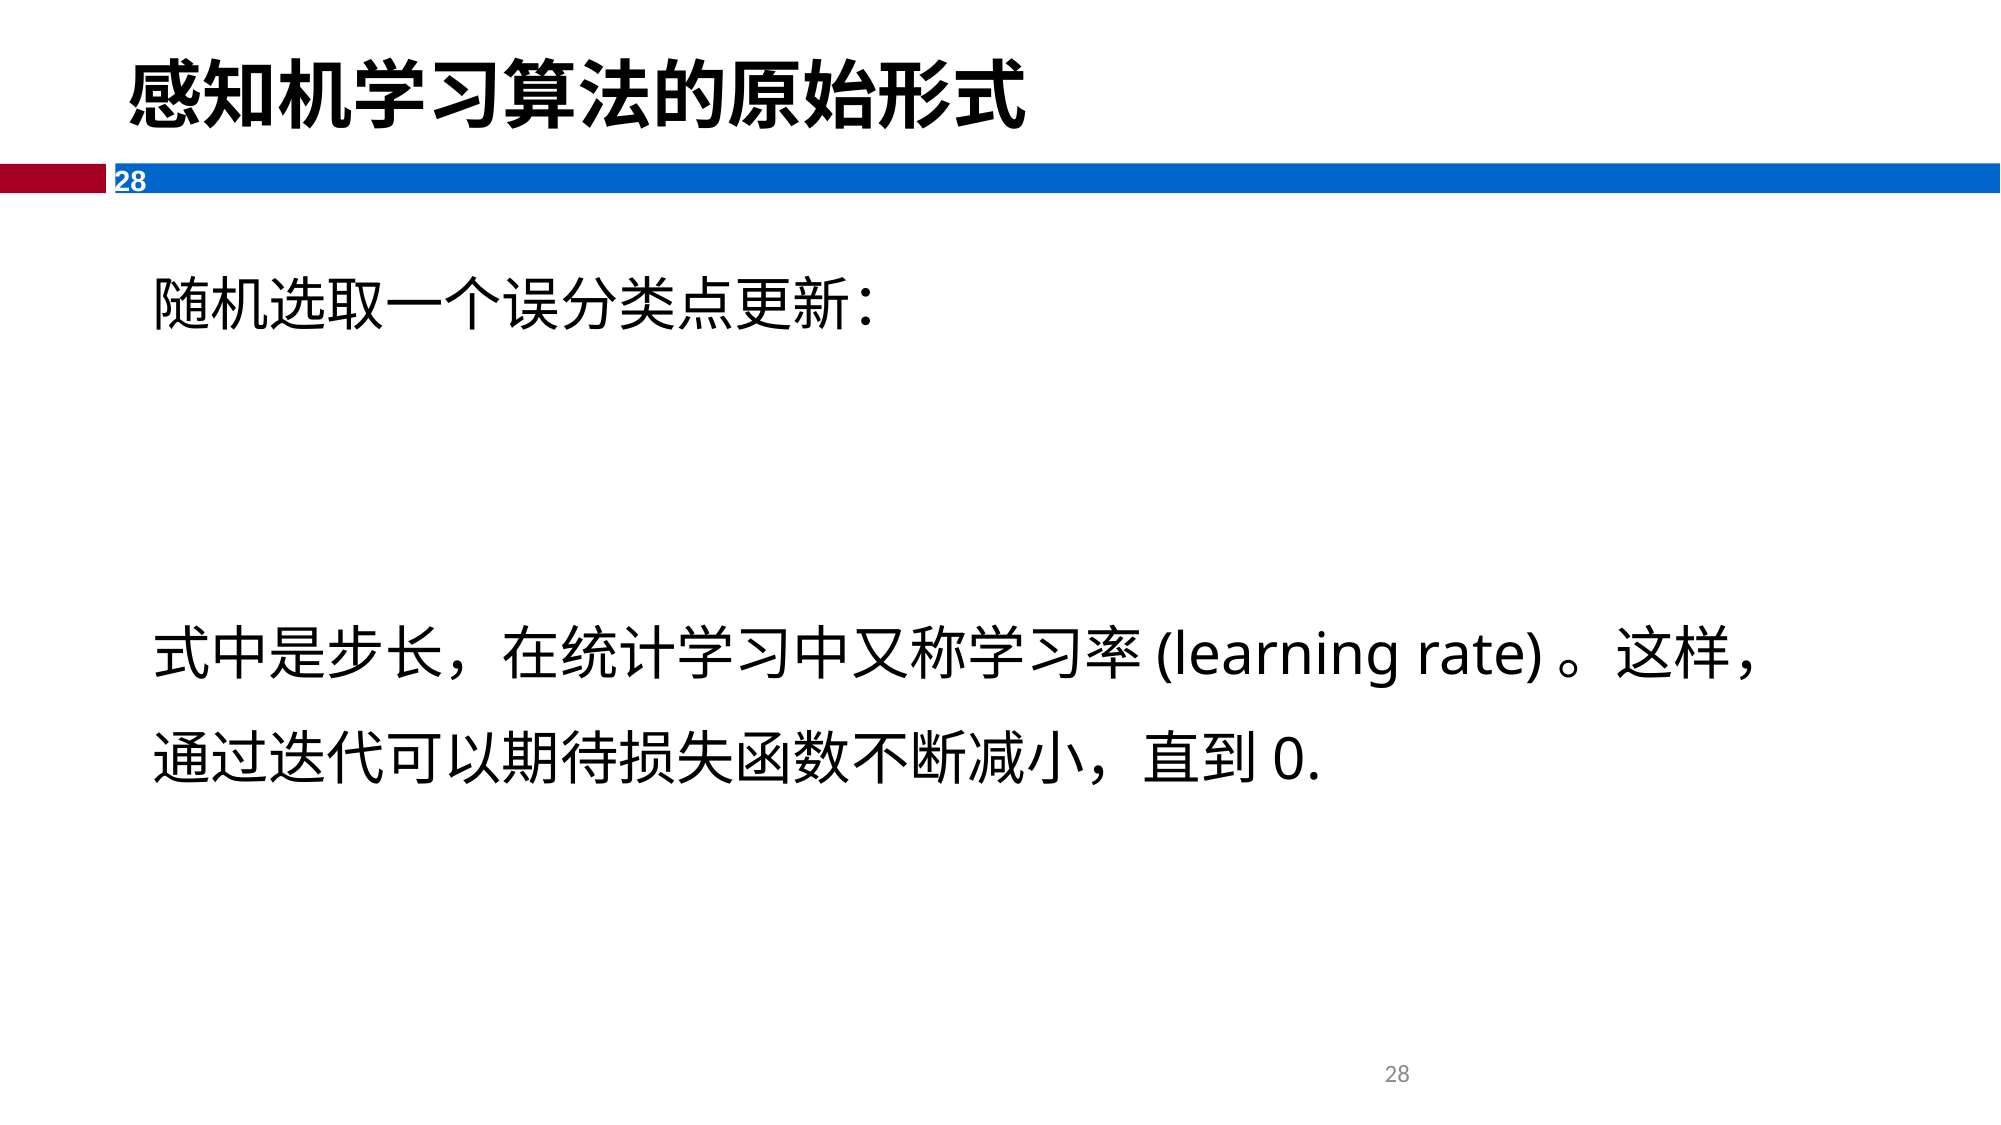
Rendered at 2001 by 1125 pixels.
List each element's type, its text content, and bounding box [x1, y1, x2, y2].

slide_number 28 [1074, 1042, 1425, 1103]
title 感知机学习算法的原始形式 [112, 36, 1939, 148]
